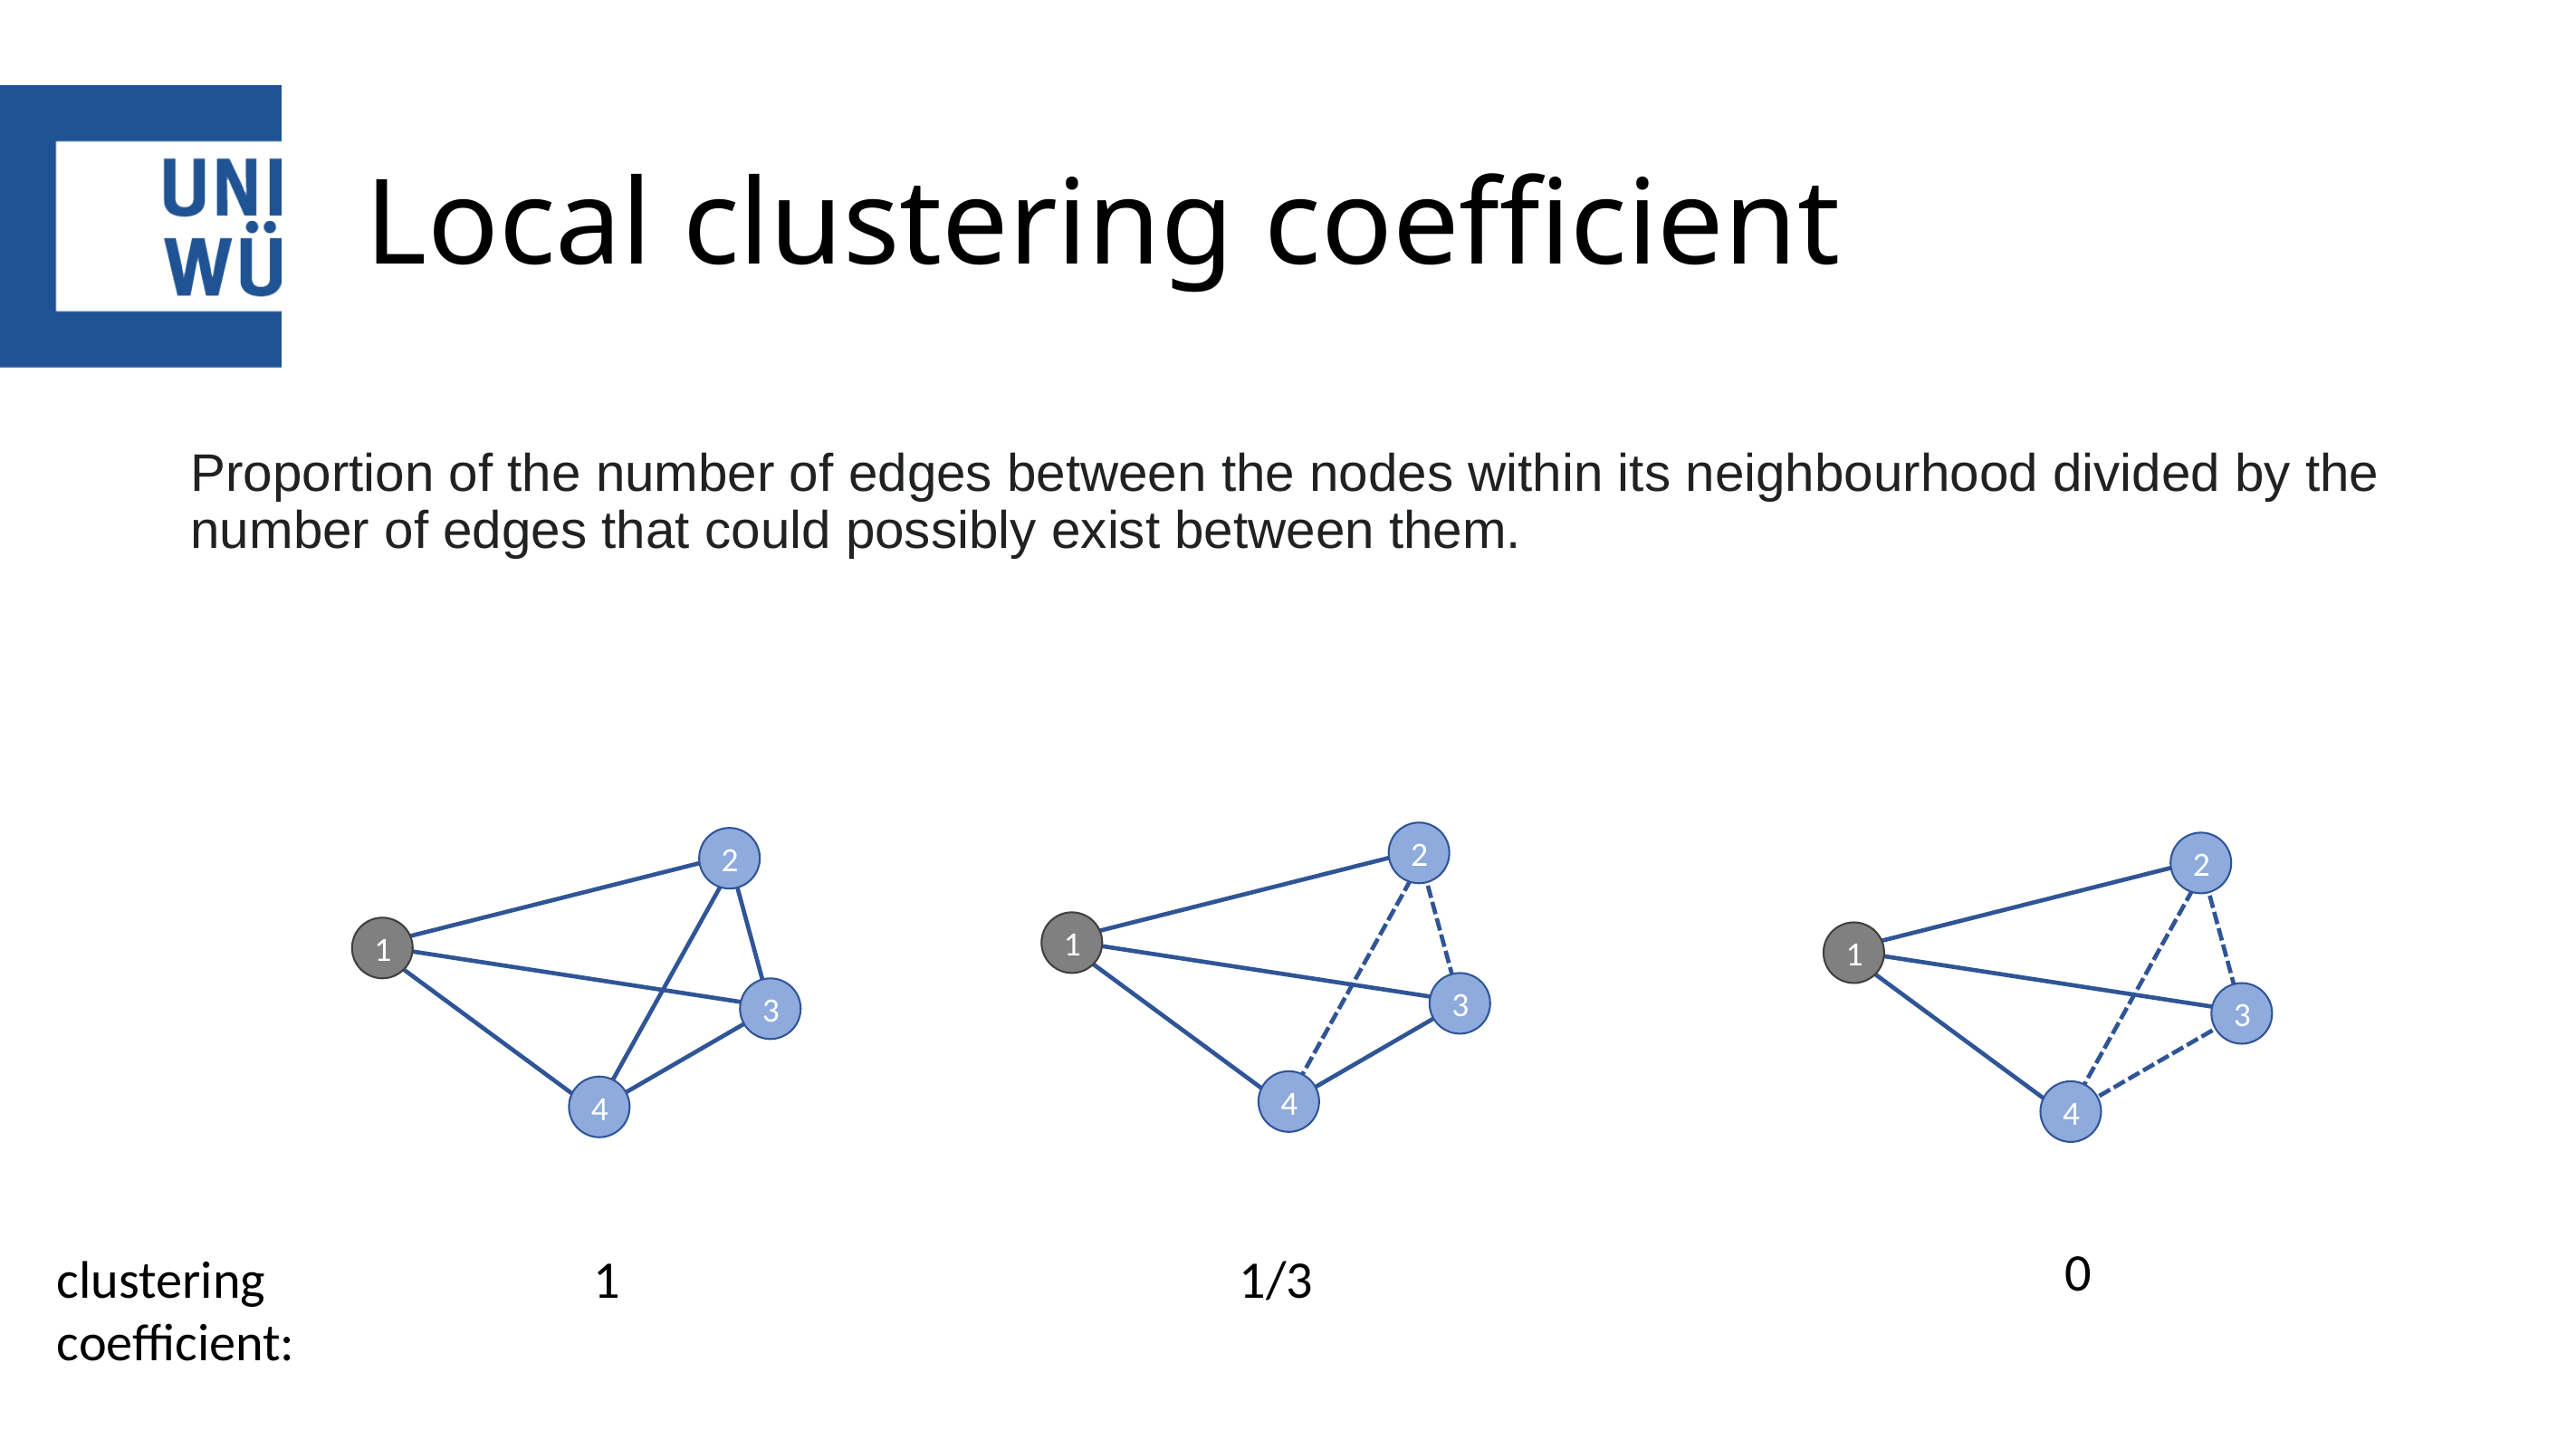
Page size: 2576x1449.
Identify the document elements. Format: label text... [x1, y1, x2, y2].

text_box 1 [579, 1238, 704, 1316]
text_box 0 [2051, 1231, 2176, 1309]
text_box clustering coefficient: [43, 1238, 413, 1378]
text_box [351, 828, 801, 1137]
picture [0, 85, 282, 368]
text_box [1823, 832, 2273, 1142]
list Proportion of the number of edges between the nodes within its neighbourhood divided by the number of edges that could possibly exist between them. [177, 438, 2399, 590]
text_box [1041, 822, 1490, 1132]
title Local clustering coefficient [351, 85, 2399, 366]
text_box 1/3 [1225, 1238, 1350, 1316]
